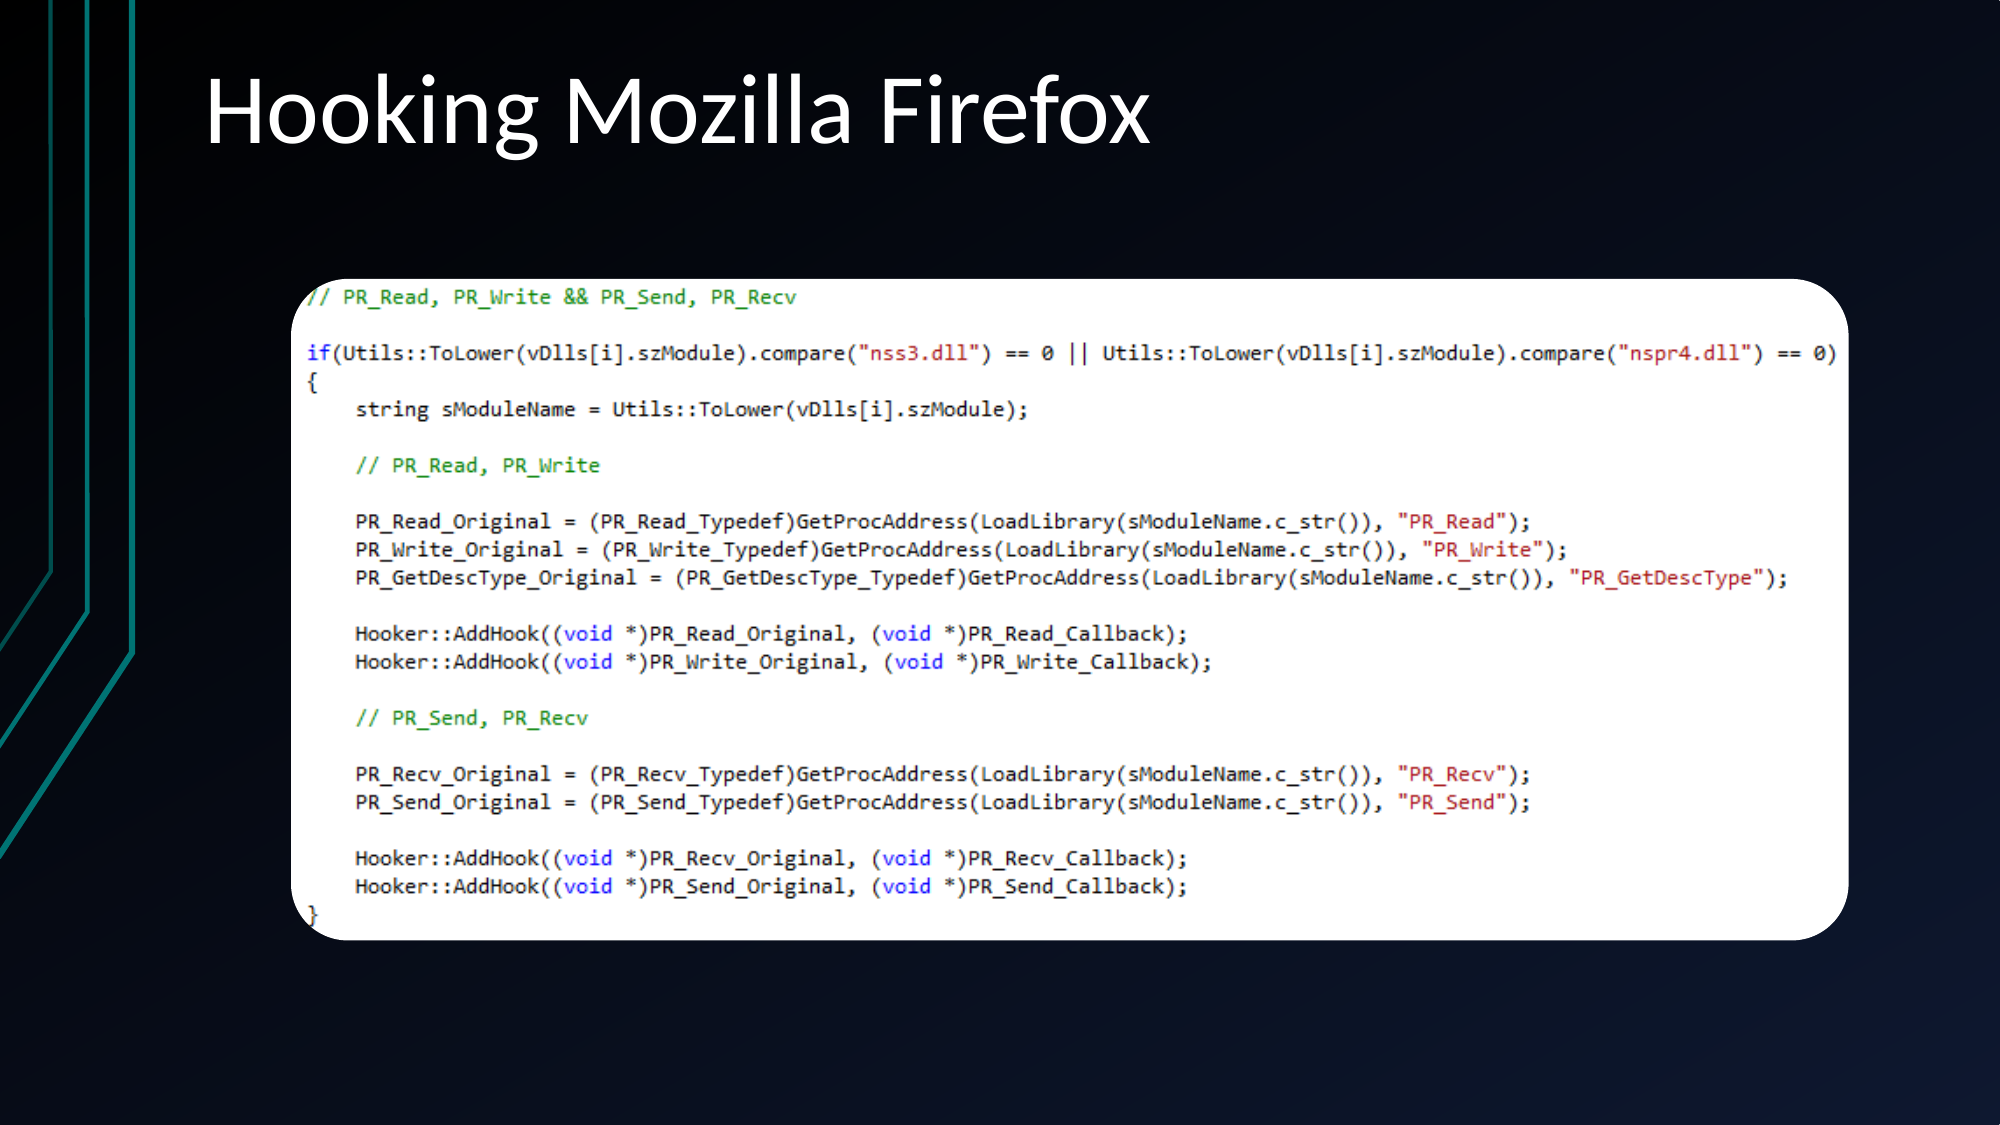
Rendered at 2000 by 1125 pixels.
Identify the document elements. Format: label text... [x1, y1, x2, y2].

title Hooking Mozilla Firefox [184, 42, 1885, 175]
picture [290, 278, 1849, 941]
